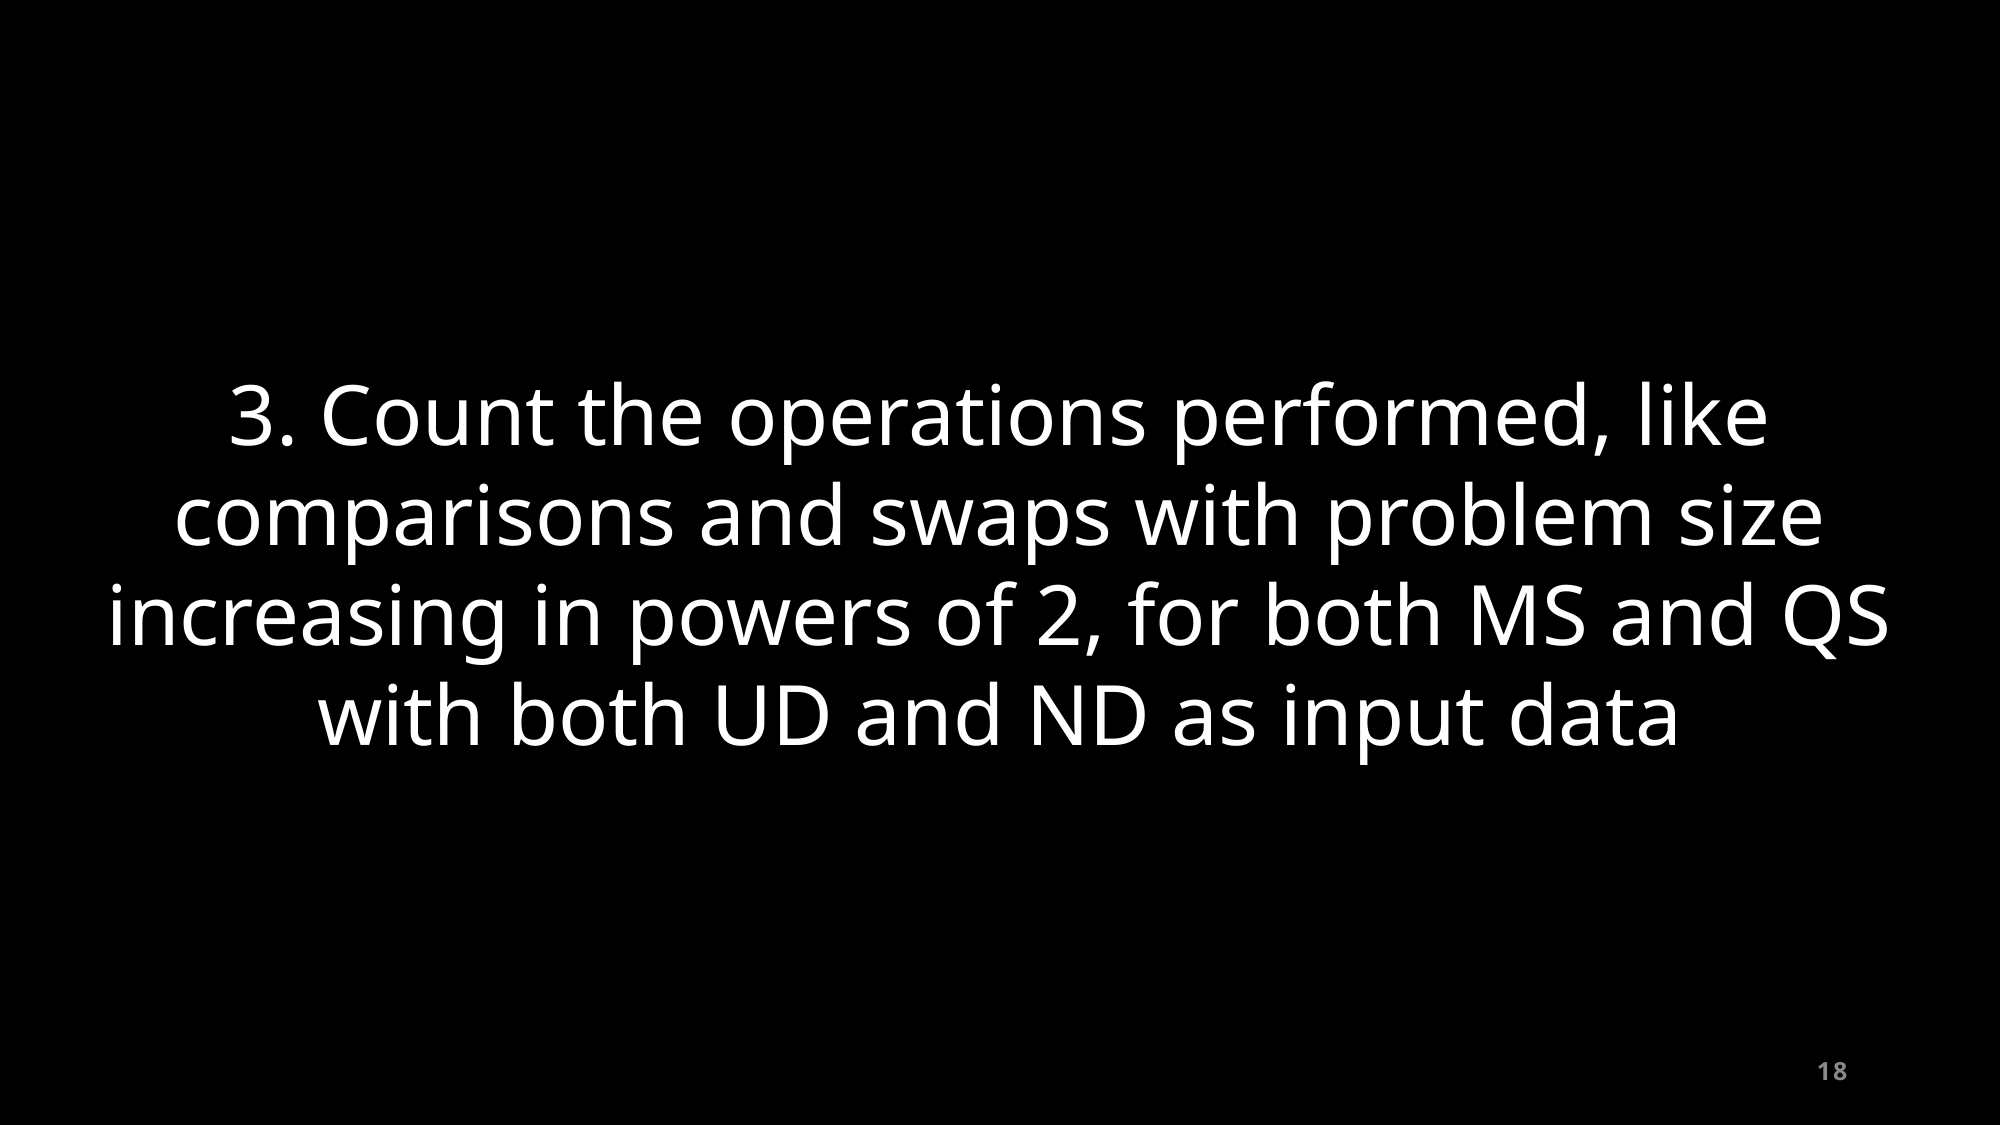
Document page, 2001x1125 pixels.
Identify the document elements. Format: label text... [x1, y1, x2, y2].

slide_number 18 [1412, 1042, 1863, 1103]
title 3. Count the operations performed, like comparisons and swaps with problem size increasing in powers of 2, for both MS and QS with both UD and ND as input data [34, 245, 1966, 880]
